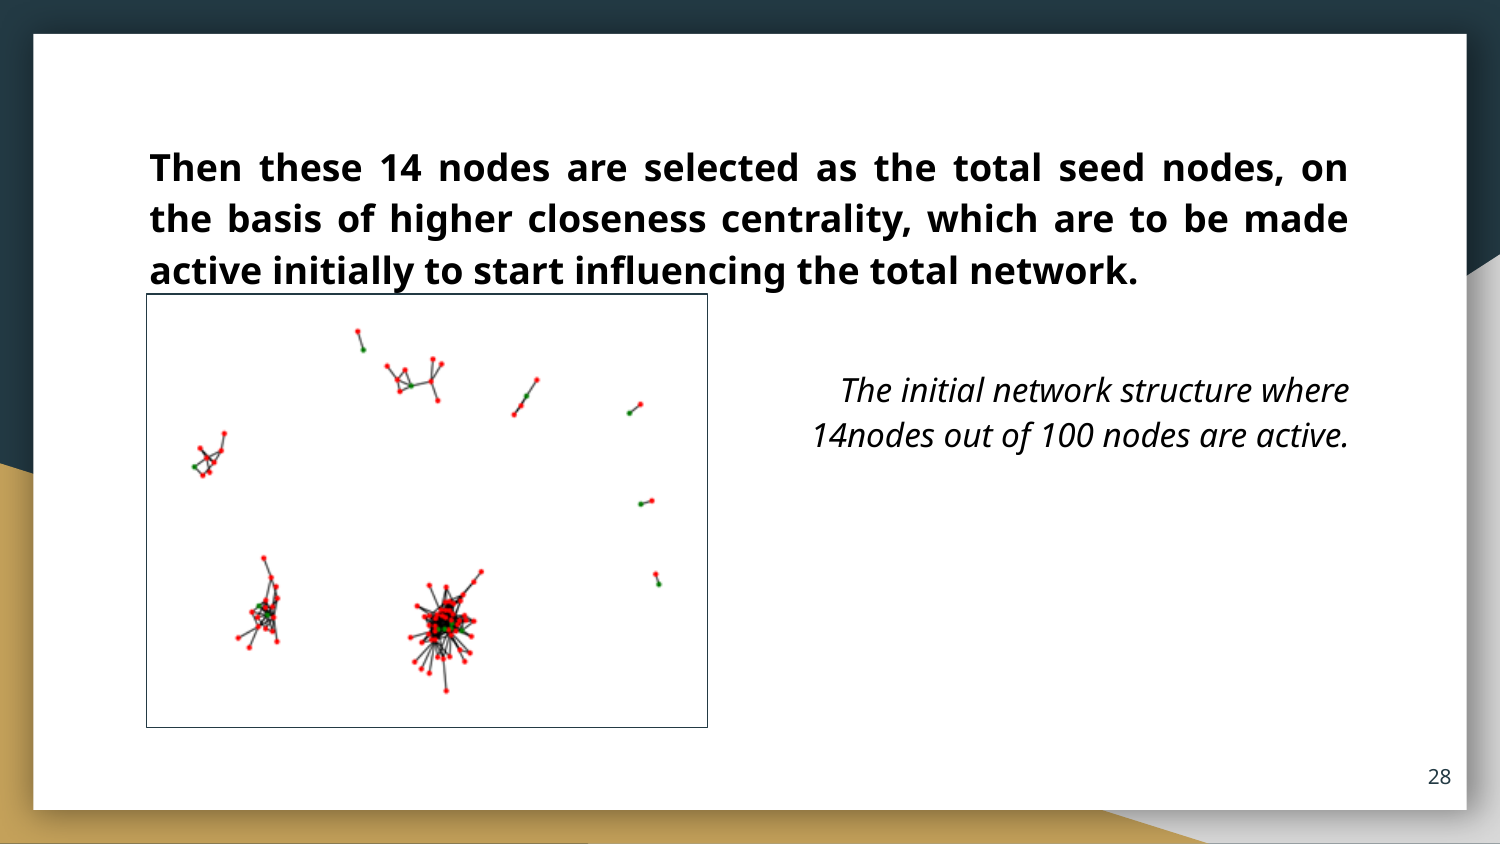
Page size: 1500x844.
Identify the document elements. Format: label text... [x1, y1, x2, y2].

picture [146, 294, 708, 729]
slide_number 28 [1376, 745, 1467, 810]
list Then these 14 nodes are selected as the total seed nodes, on the basis of higher closeness centrality, which are to be made active initially to start influencing the total network. The initial network structure where 14nodes out of 100 nodes are active. [134, 122, 1366, 729]
